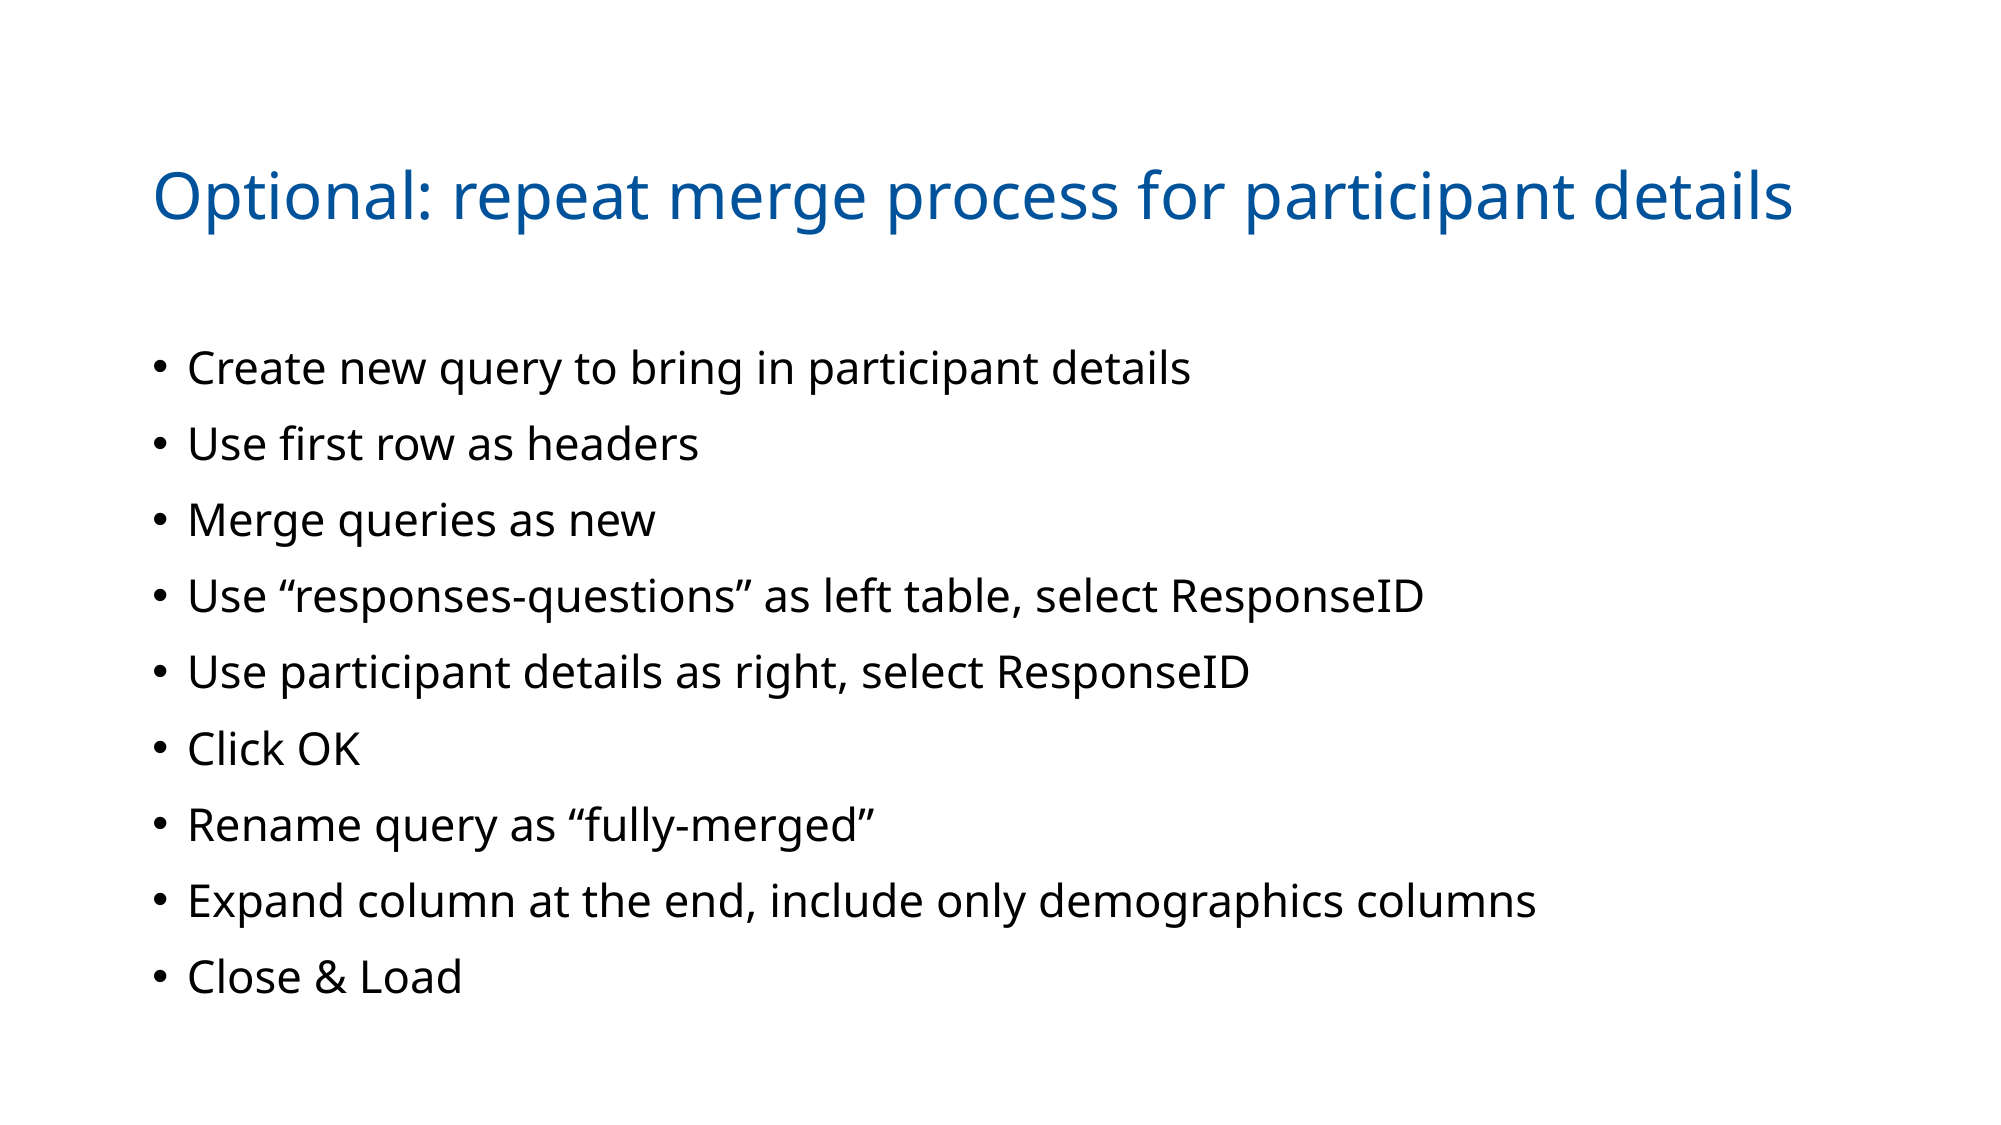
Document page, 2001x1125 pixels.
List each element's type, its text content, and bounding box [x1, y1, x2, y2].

title Optional: repeat merge process for participant details [137, 149, 1863, 246]
list Create new query to bring in participant details Use first row as headers Merge queries as new Use “responses-questions” as left table, select ResponseID Use participant details as right, select ResponseID Click OK Rename query as “fully-merged” Expand column at the end, include only demographics columns Close & Load [137, 325, 1863, 1014]
